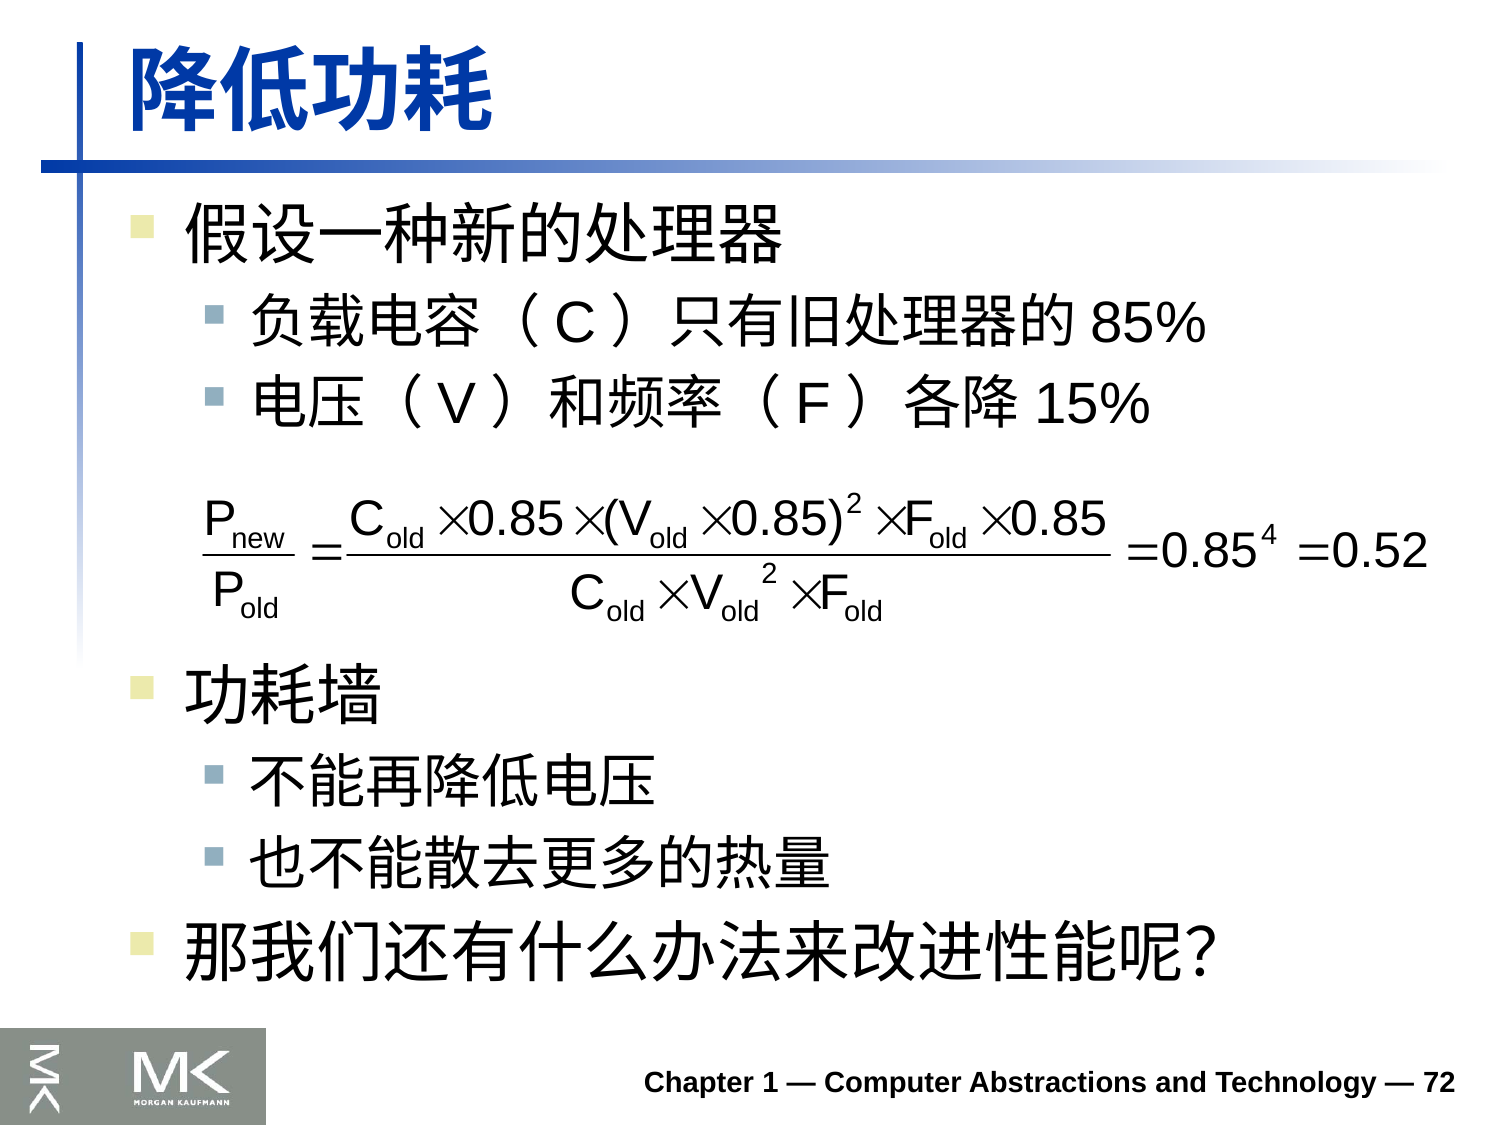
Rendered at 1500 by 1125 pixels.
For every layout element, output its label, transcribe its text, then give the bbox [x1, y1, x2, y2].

title 降低功耗 [111, 0, 1468, 150]
picture [0, 1028, 266, 1125]
footer Chapter 1 — Computer Abstractions and Technology — 72 [277, 1046, 1471, 1106]
text_box 功耗墙 不能再降低电压 也不能散去更多的热量 那我们还有什么办法来改进性能呢？ [112, 645, 1469, 1000]
list 假设一种新的处理器 负载电容（C）只有旧处理器的85% 电压（V）和频率（F）各降15% [111, 184, 1470, 469]
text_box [194, 479, 1436, 635]
